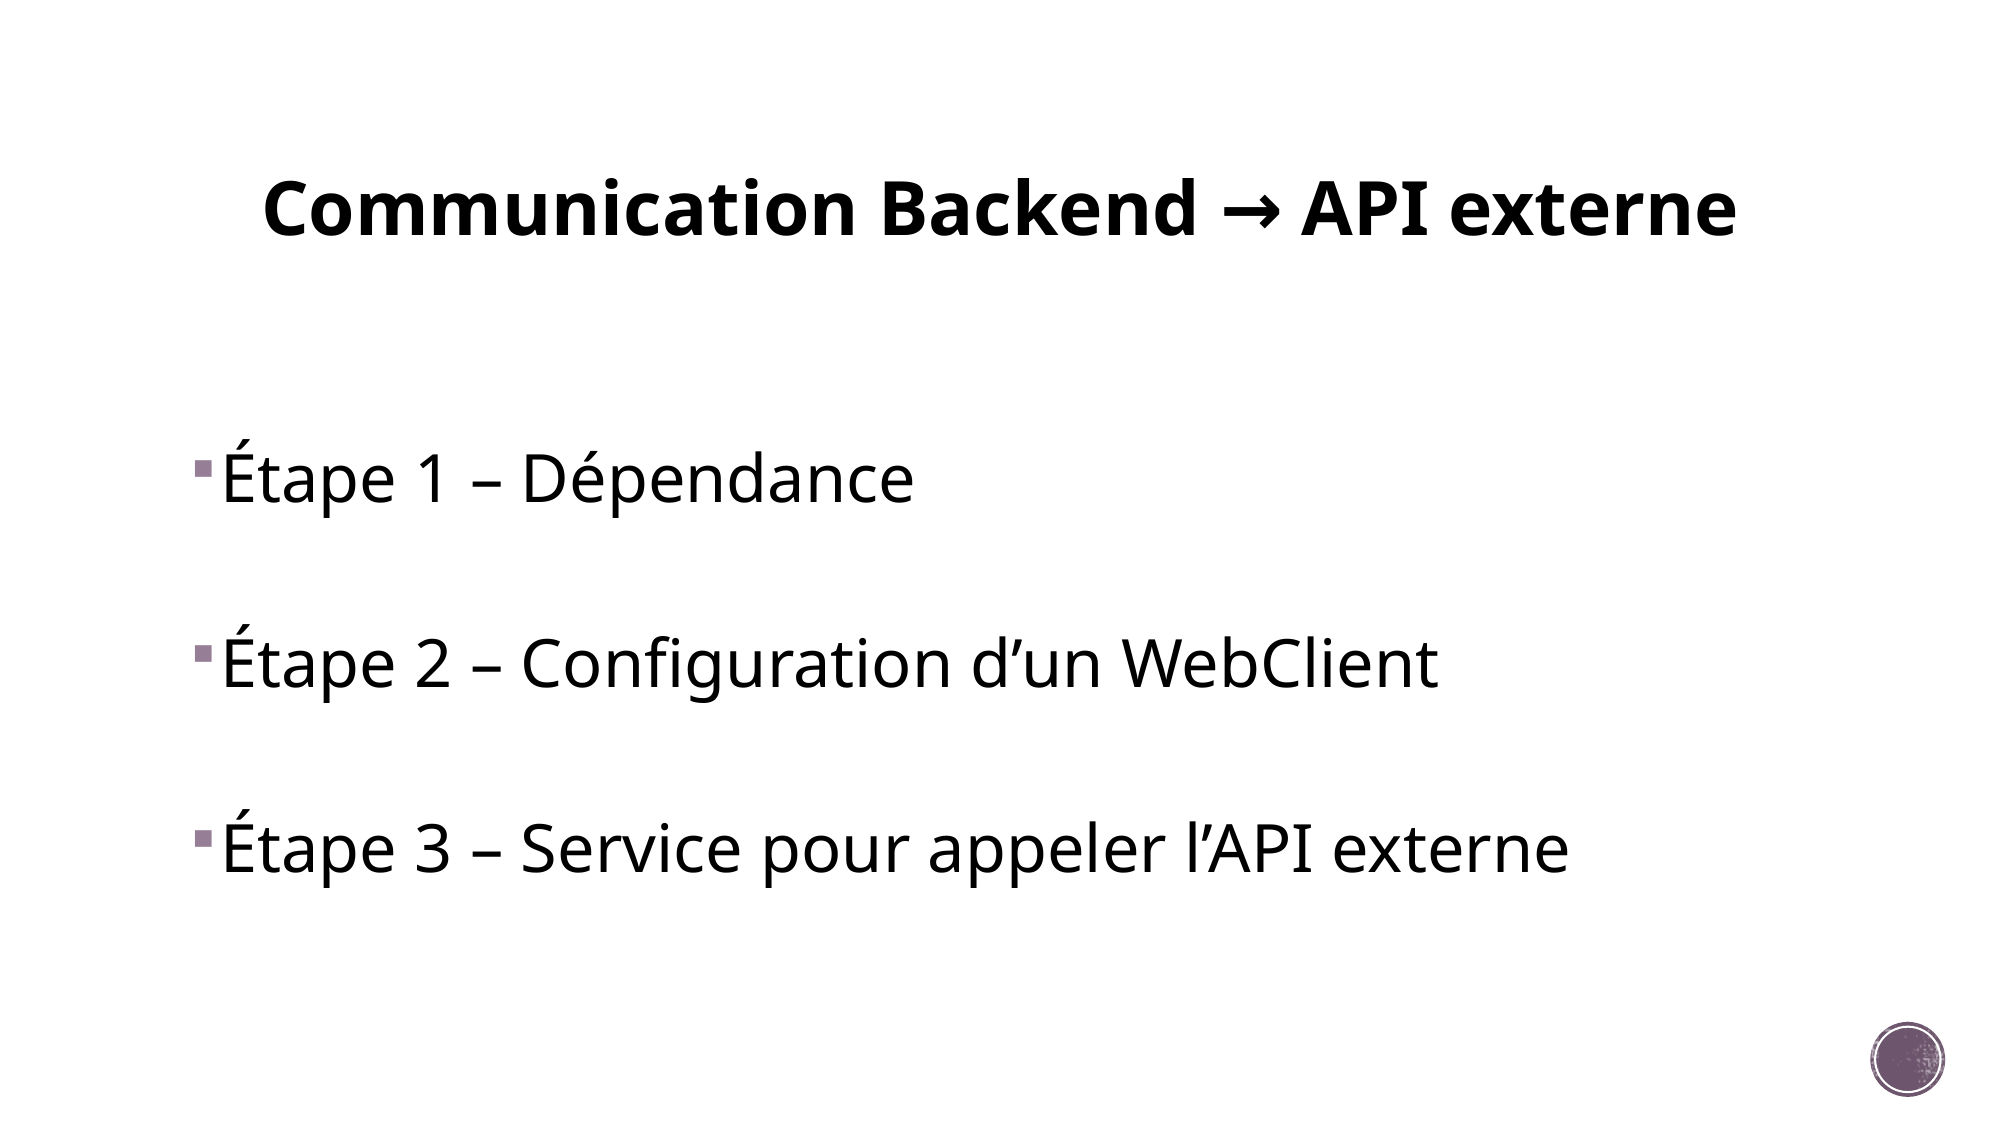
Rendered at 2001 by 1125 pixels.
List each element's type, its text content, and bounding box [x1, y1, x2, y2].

title Communication Backend → API externe [175, 79, 1826, 344]
list Étape 1 – Dépendance Étape 2 – Configuration d’un WebClient Étape 3 – Service pour appeler l’API externe [175, 348, 1826, 1013]
